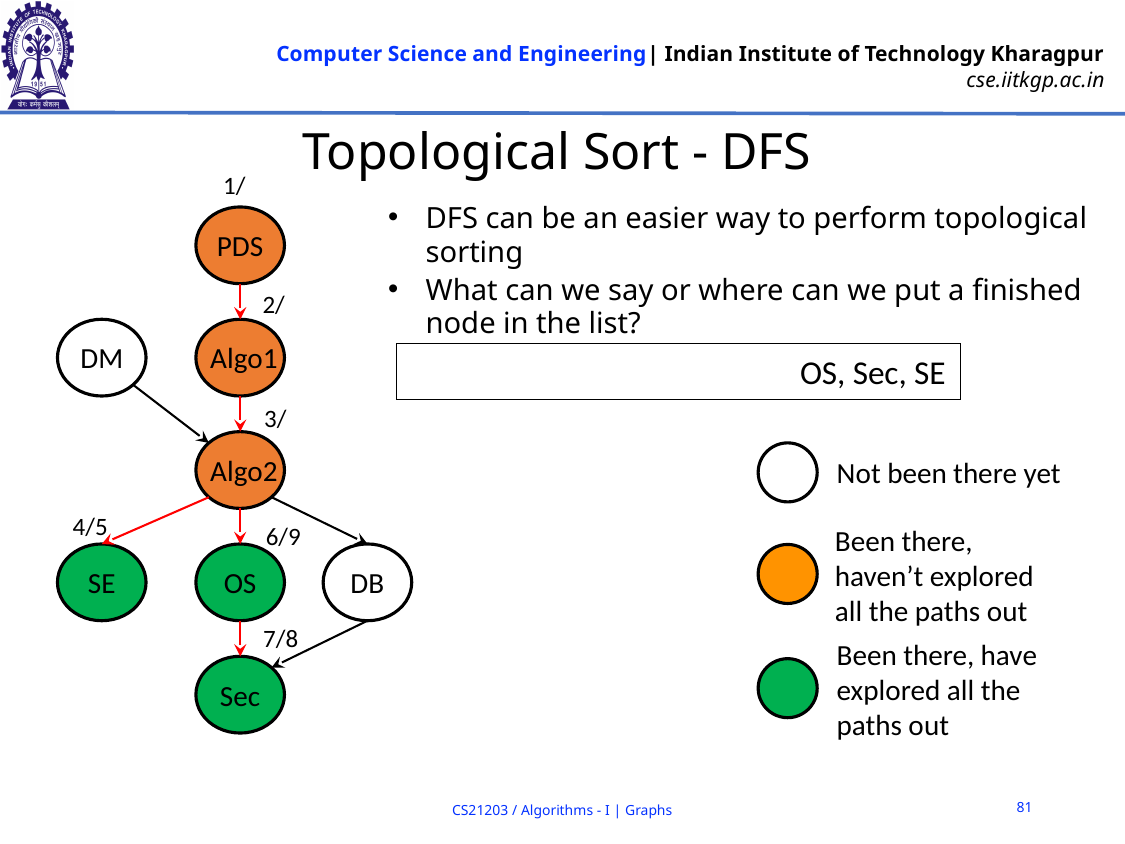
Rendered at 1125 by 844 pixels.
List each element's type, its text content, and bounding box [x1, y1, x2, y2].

footer CS21203 / Algorithms - I | Graphs [185, 787, 940, 833]
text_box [758, 442, 1078, 751]
picture [1, 1, 74, 110]
text_box OS, Sec, SE [412, 343, 961, 400]
slide_number 81 [992, 785, 1048, 831]
title Topological Sort - DFS [35, 78, 1078, 221]
text_box 1/ [208, 161, 261, 206]
text_box DFS can be an easier way to perform topological sorting What can we say or where can we put a finished node in the list? [373, 193, 1106, 376]
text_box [57, 206, 412, 734]
